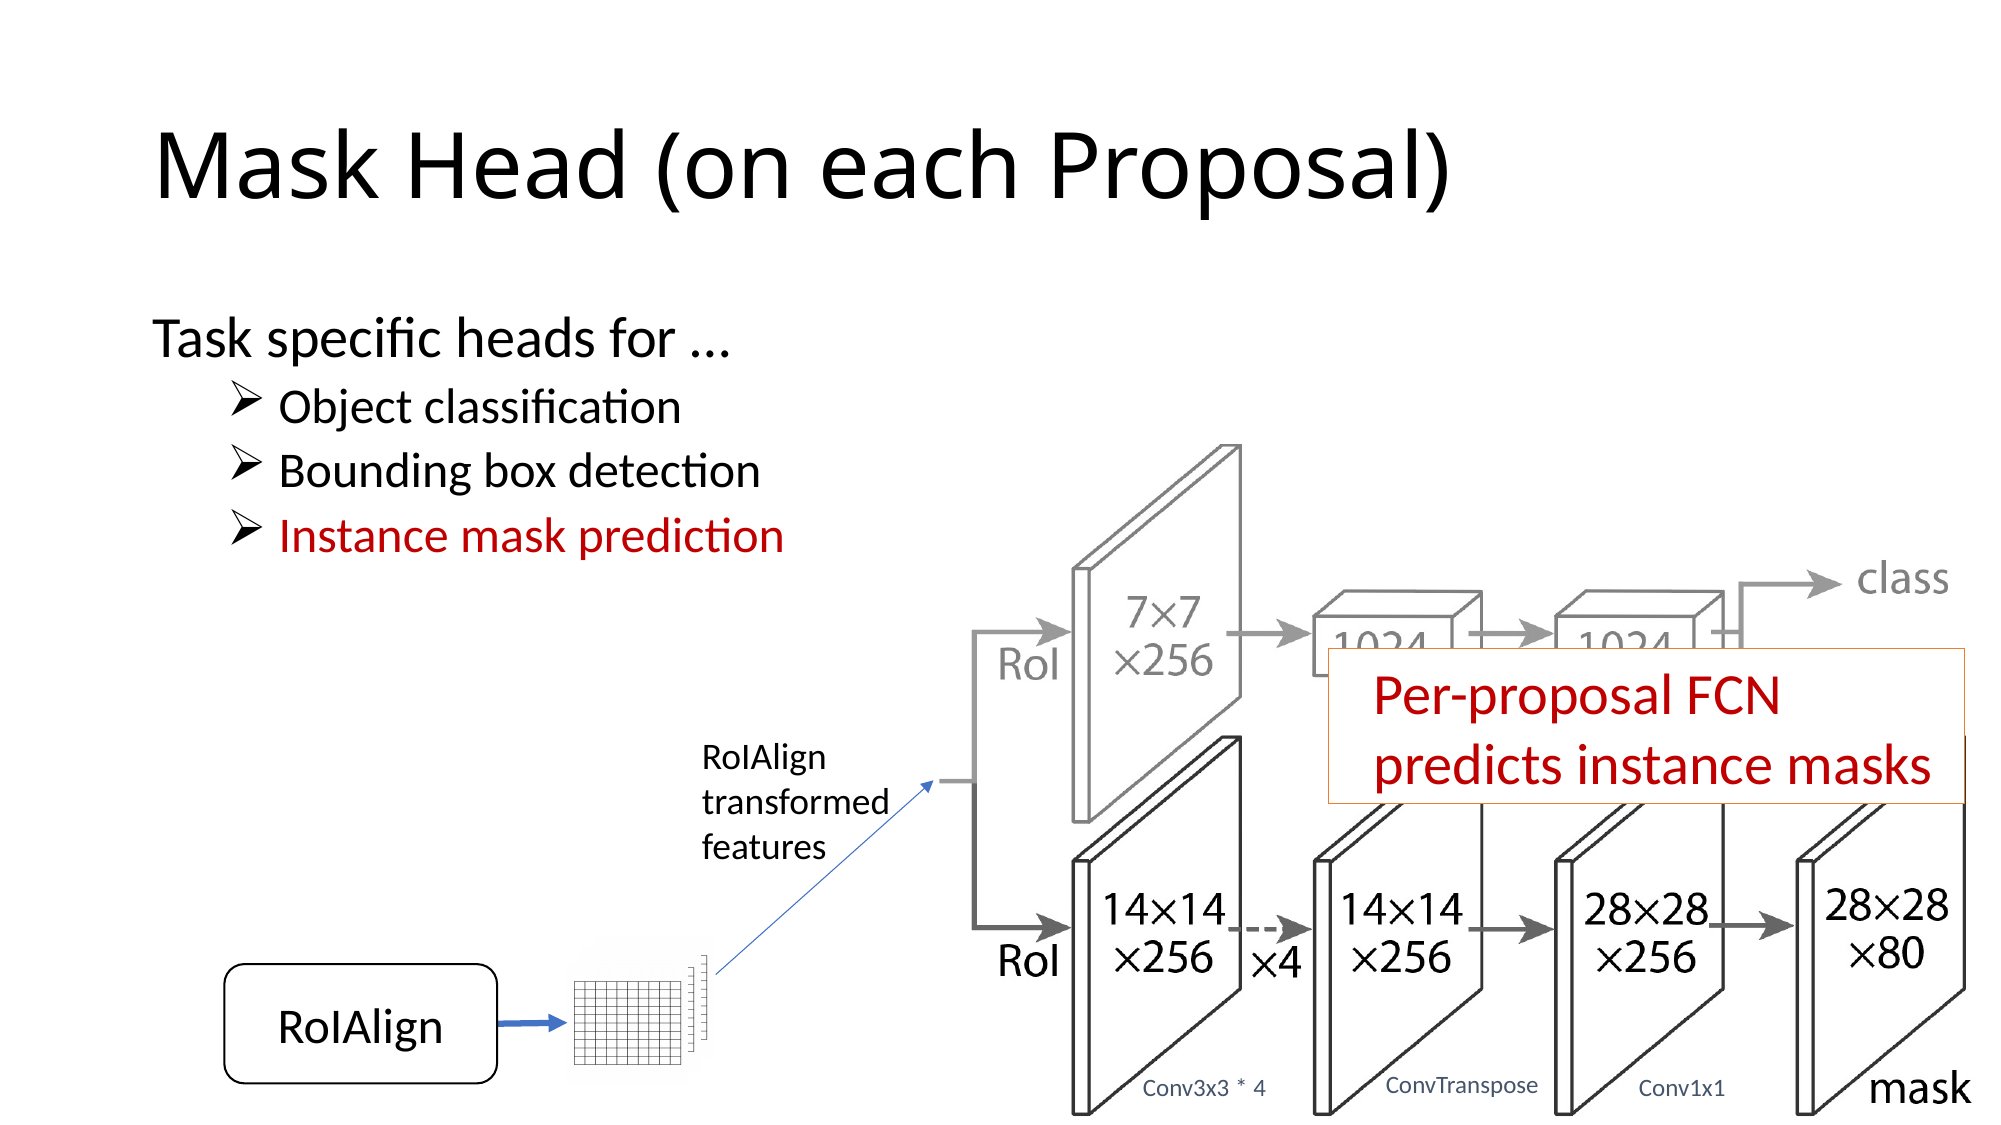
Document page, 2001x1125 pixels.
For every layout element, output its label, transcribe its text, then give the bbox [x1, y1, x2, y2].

title Mask Head (on each Proposal) [137, 59, 1863, 278]
text_box RoIAlign [223, 963, 499, 1085]
list Task specific heads for … Object classification Bounding box detection Instance mask prediction [137, 299, 1863, 1014]
text_box RoIAlign transformed features [687, 724, 906, 875]
picture [928, 444, 1974, 1117]
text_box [567, 936, 714, 1084]
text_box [715, 780, 934, 975]
